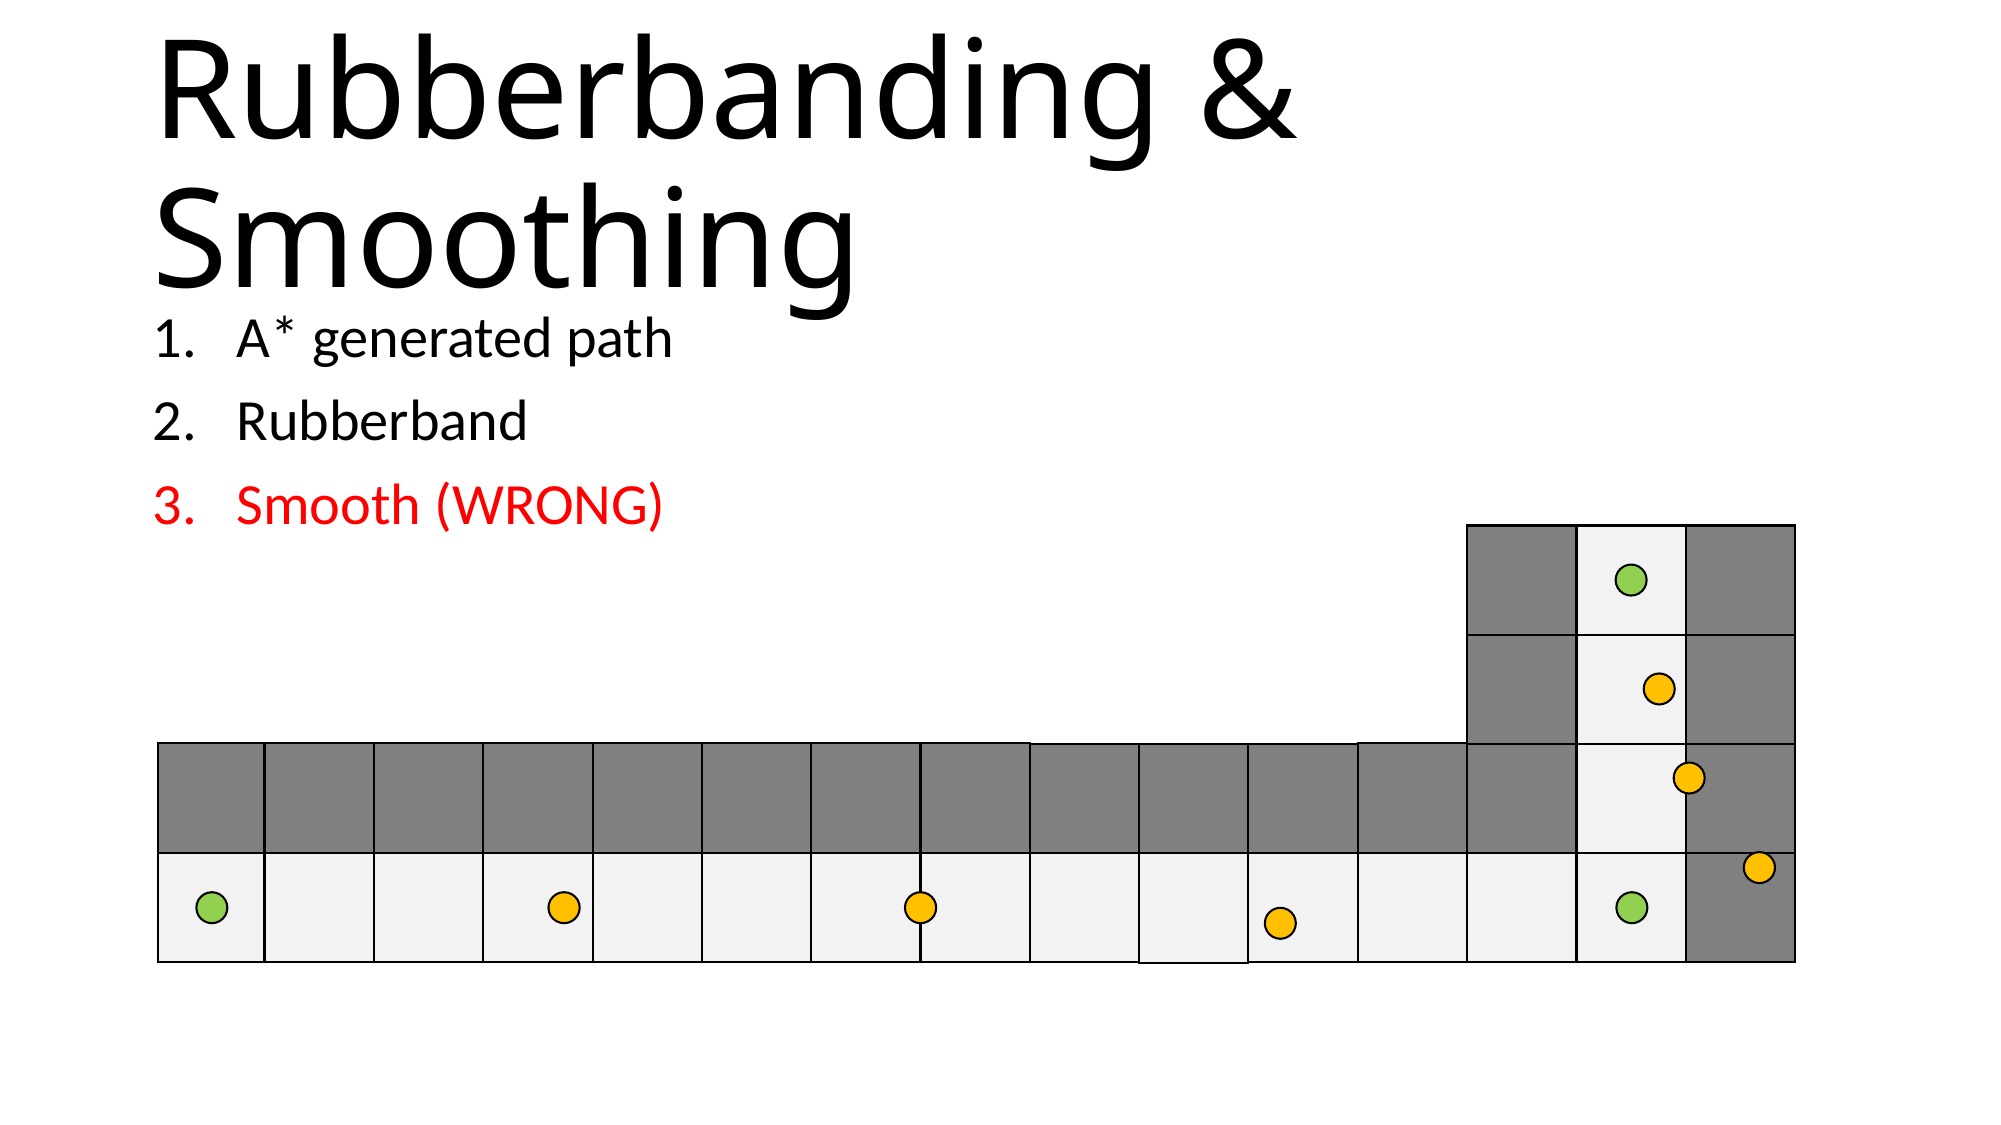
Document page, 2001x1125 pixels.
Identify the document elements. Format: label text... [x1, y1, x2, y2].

text_box [592, 742, 701, 854]
text_box [1672, 761, 1706, 795]
text_box [373, 742, 482, 854]
text_box [263, 742, 373, 854]
text_box [1138, 743, 1247, 854]
text_box [195, 891, 229, 925]
text_box [701, 854, 810, 963]
text_box [1685, 524, 1796, 636]
text_box [1575, 524, 1685, 636]
text_box [810, 854, 919, 963]
text_box [547, 891, 581, 925]
text_box [1357, 742, 1466, 854]
text_box [1247, 854, 1357, 963]
text_box [482, 742, 592, 854]
text_box [919, 854, 1031, 963]
text_box [157, 742, 263, 854]
text_box [1615, 891, 1649, 925]
text_box [1685, 854, 1796, 963]
text_box [1466, 745, 1575, 854]
text_box [810, 742, 919, 854]
text_box [1742, 851, 1777, 885]
text_box [1357, 854, 1466, 963]
text_box [1247, 743, 1357, 854]
text_box [1031, 854, 1138, 963]
text_box [701, 742, 810, 854]
text_box [1031, 743, 1138, 854]
text_box [1466, 854, 1575, 963]
text_box [1685, 745, 1796, 854]
text_box [157, 854, 263, 963]
text_box [903, 891, 938, 925]
text_box [1466, 636, 1575, 745]
text_box [1138, 854, 1249, 964]
text_box [1575, 745, 1685, 854]
list A* generated path Rubberband Smooth (WRONG) [137, 299, 1863, 1014]
text_box [482, 854, 592, 963]
text_box [1614, 563, 1648, 597]
text_box [263, 854, 373, 963]
text_box [1575, 636, 1685, 745]
text_box [919, 742, 1031, 854]
text_box [1466, 524, 1575, 636]
text_box [1263, 906, 1297, 940]
text_box [1642, 672, 1676, 706]
text_box [1685, 636, 1796, 745]
text_box [373, 854, 482, 963]
text_box [592, 854, 701, 963]
text_box [1575, 854, 1685, 963]
title Rubberbanding & Smoothing [137, 59, 1863, 278]
